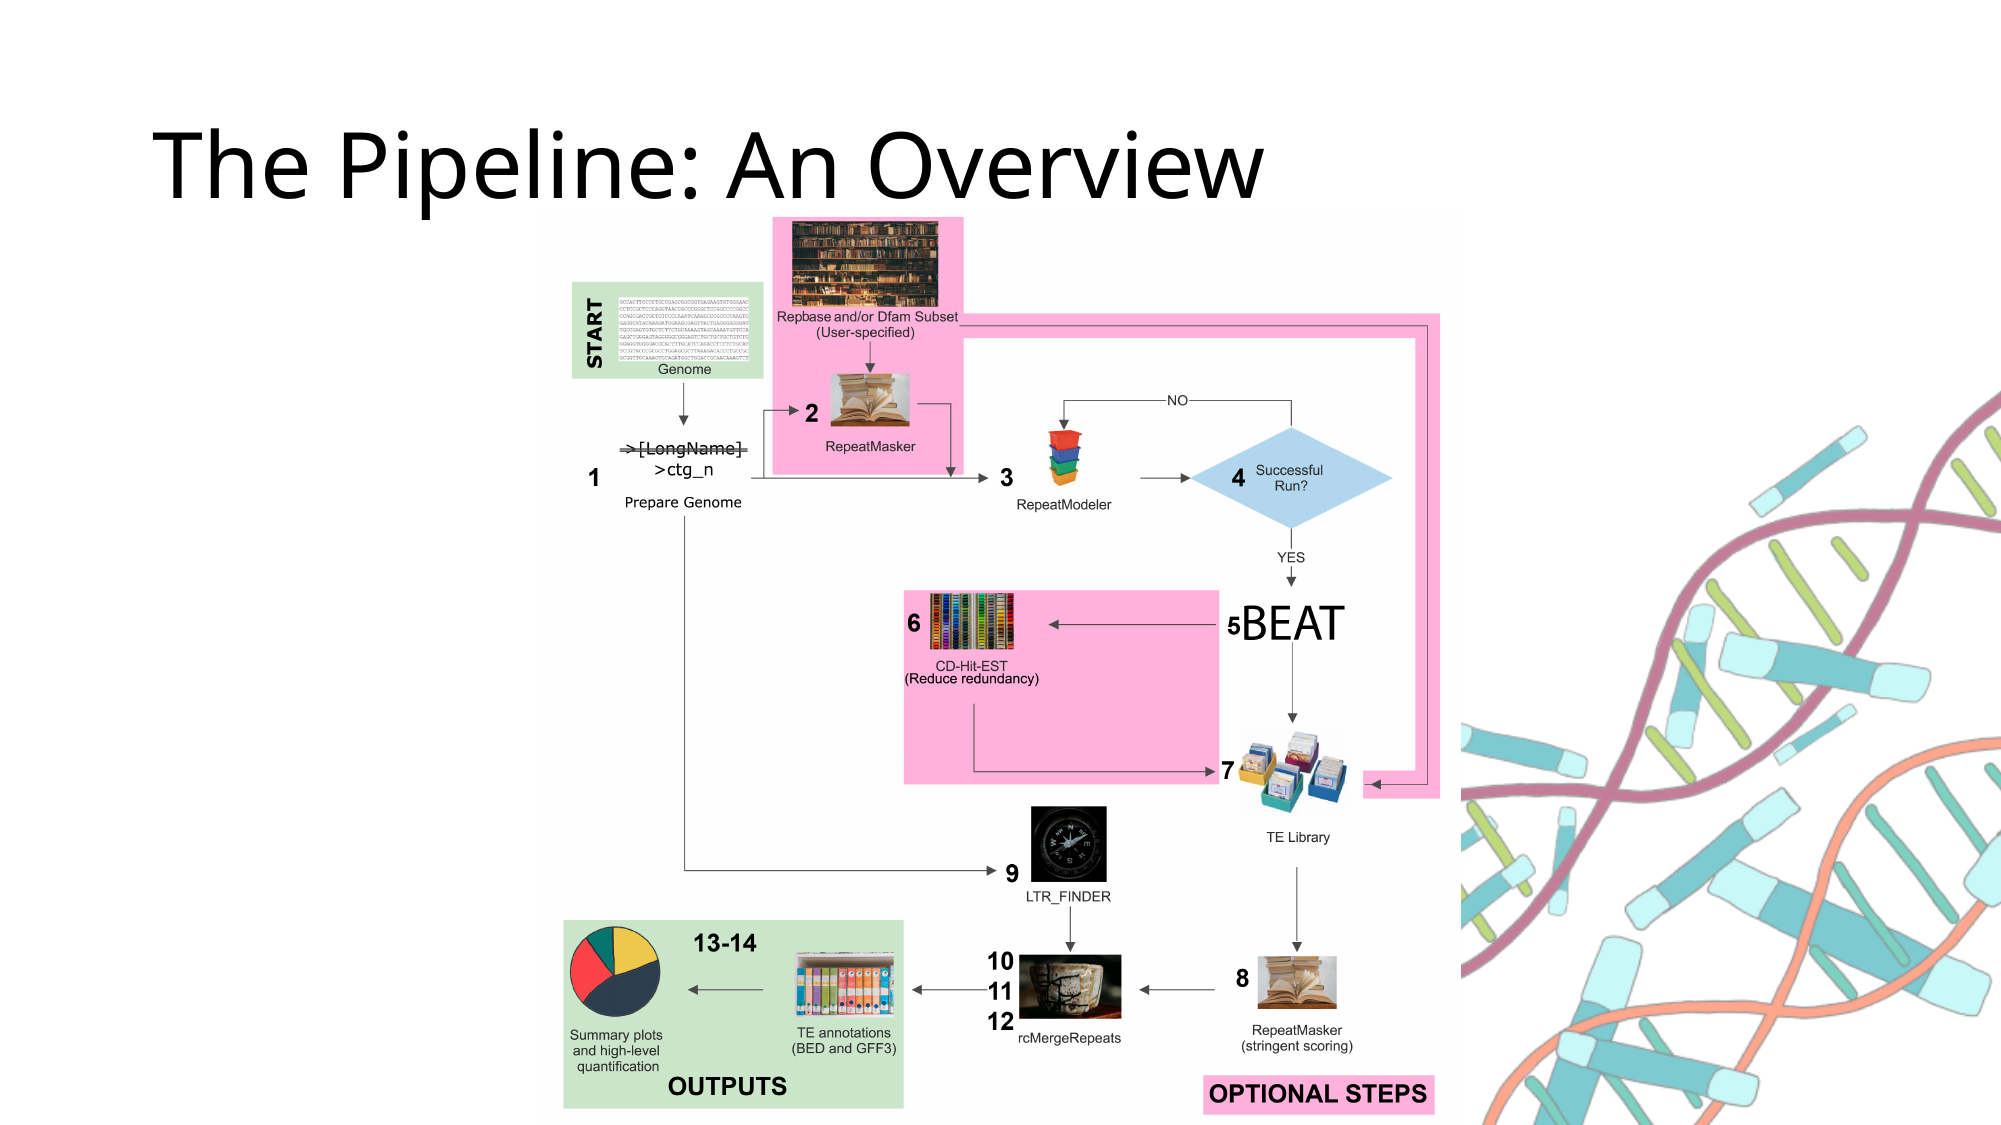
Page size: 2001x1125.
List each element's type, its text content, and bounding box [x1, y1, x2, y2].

picture [539, 211, 1461, 1125]
title The Pipeline: An Overview [137, 59, 1863, 278]
